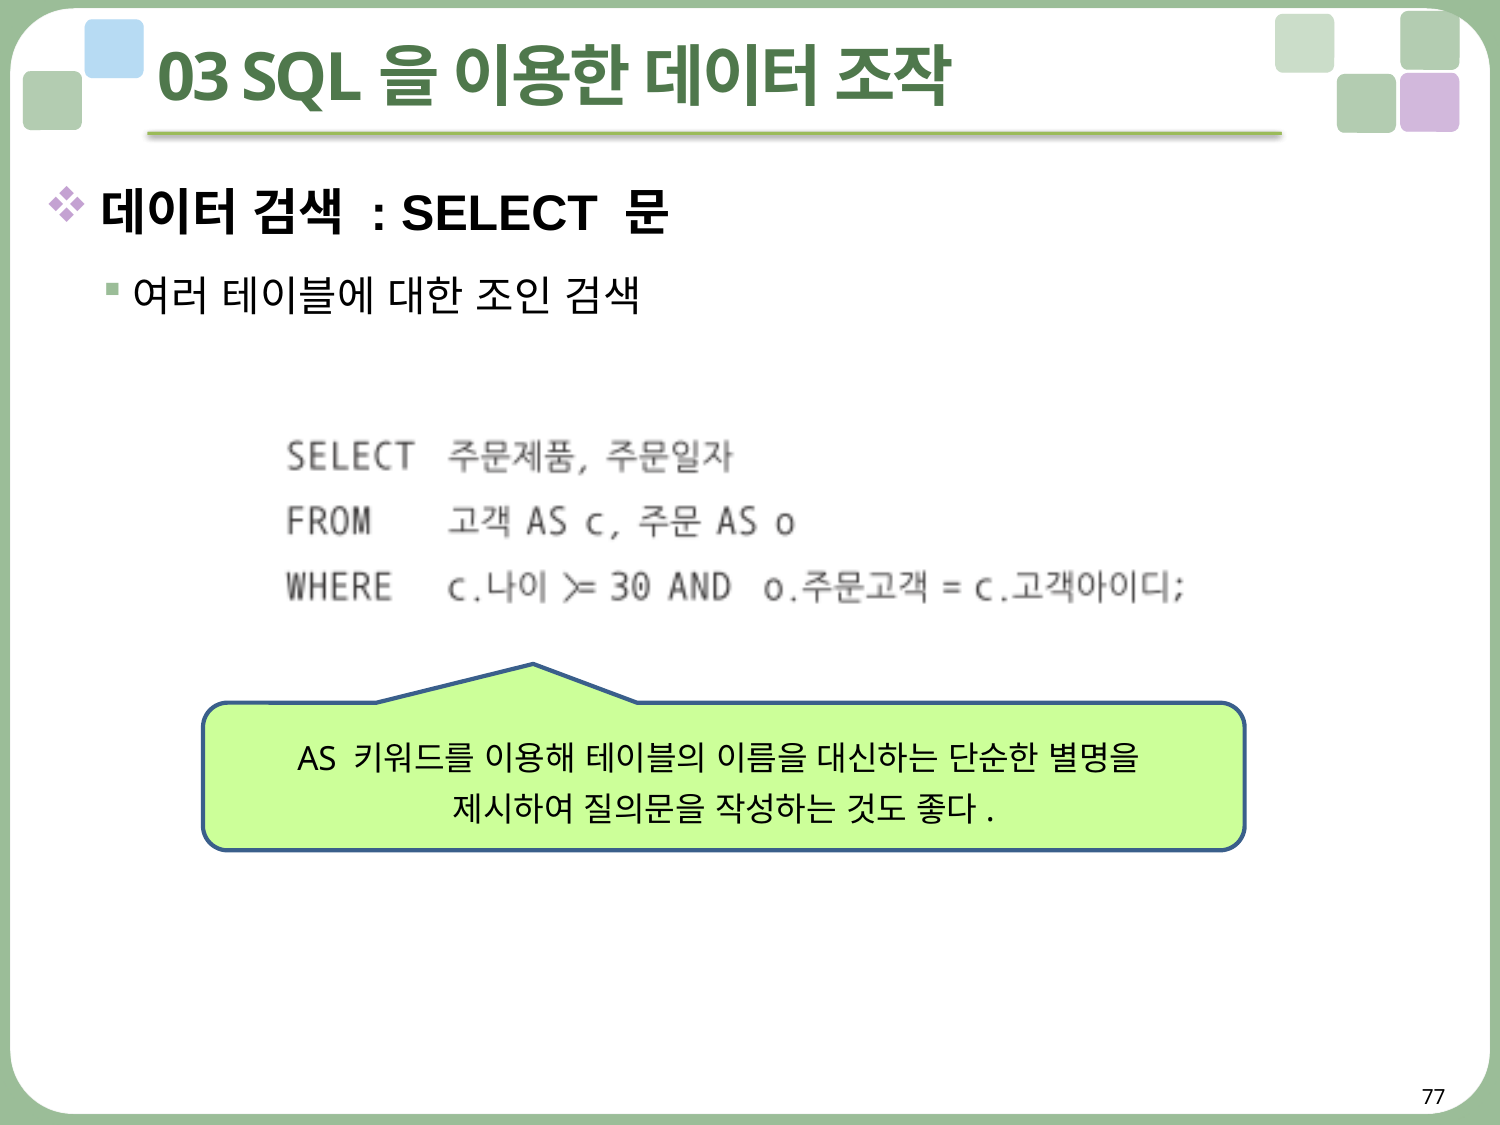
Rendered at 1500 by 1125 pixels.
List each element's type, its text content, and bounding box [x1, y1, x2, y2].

picture [0, 0, 1500, 1125]
title 03 SQL을 이용한 데이터 조작 [142, 25, 1459, 123]
text_box AS 키워드를 이용해 테이블의 이름을 대신하는 단순한 별명을 제시하여 질의문을 작성하는 것도 좋다. [200, 661, 1247, 853]
list 데이터 검색 : SELECT 문 여러 테이블에 대한 조인 검색 [29, 172, 1459, 1083]
